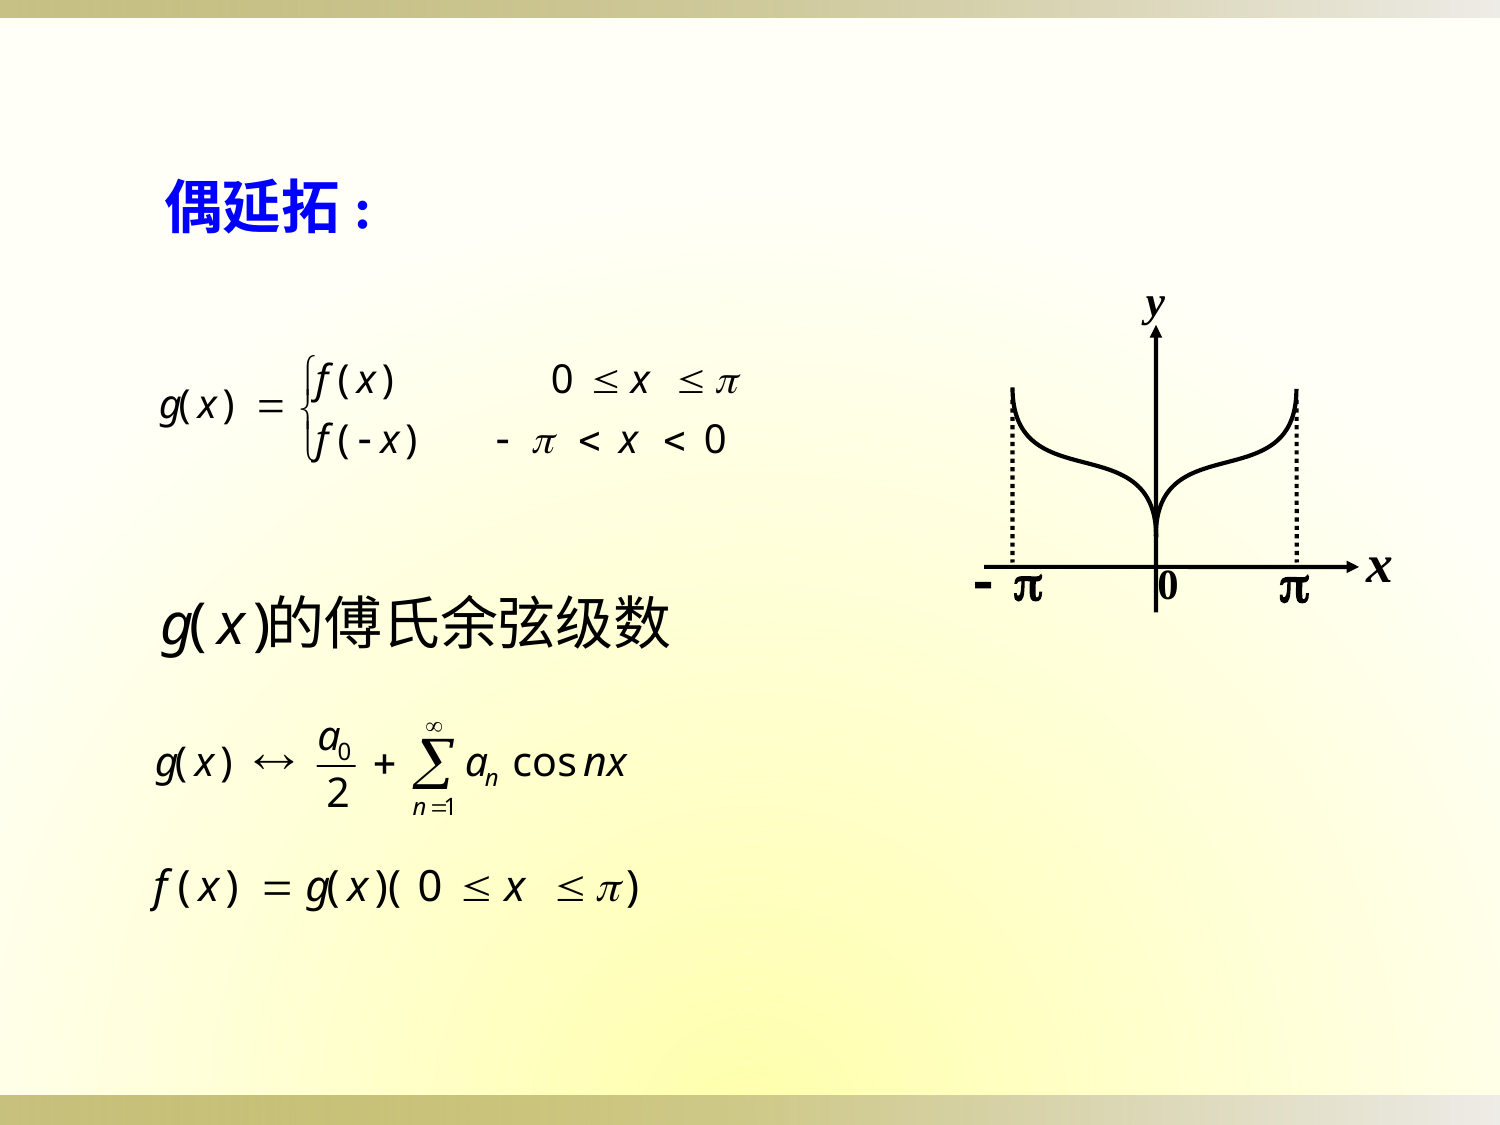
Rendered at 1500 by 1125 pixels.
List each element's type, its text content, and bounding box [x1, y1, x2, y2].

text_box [149, 703, 637, 825]
text_box 偶延拓: [149, 162, 388, 248]
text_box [153, 348, 751, 470]
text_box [153, 585, 798, 664]
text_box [149, 857, 648, 916]
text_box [971, 291, 1398, 613]
